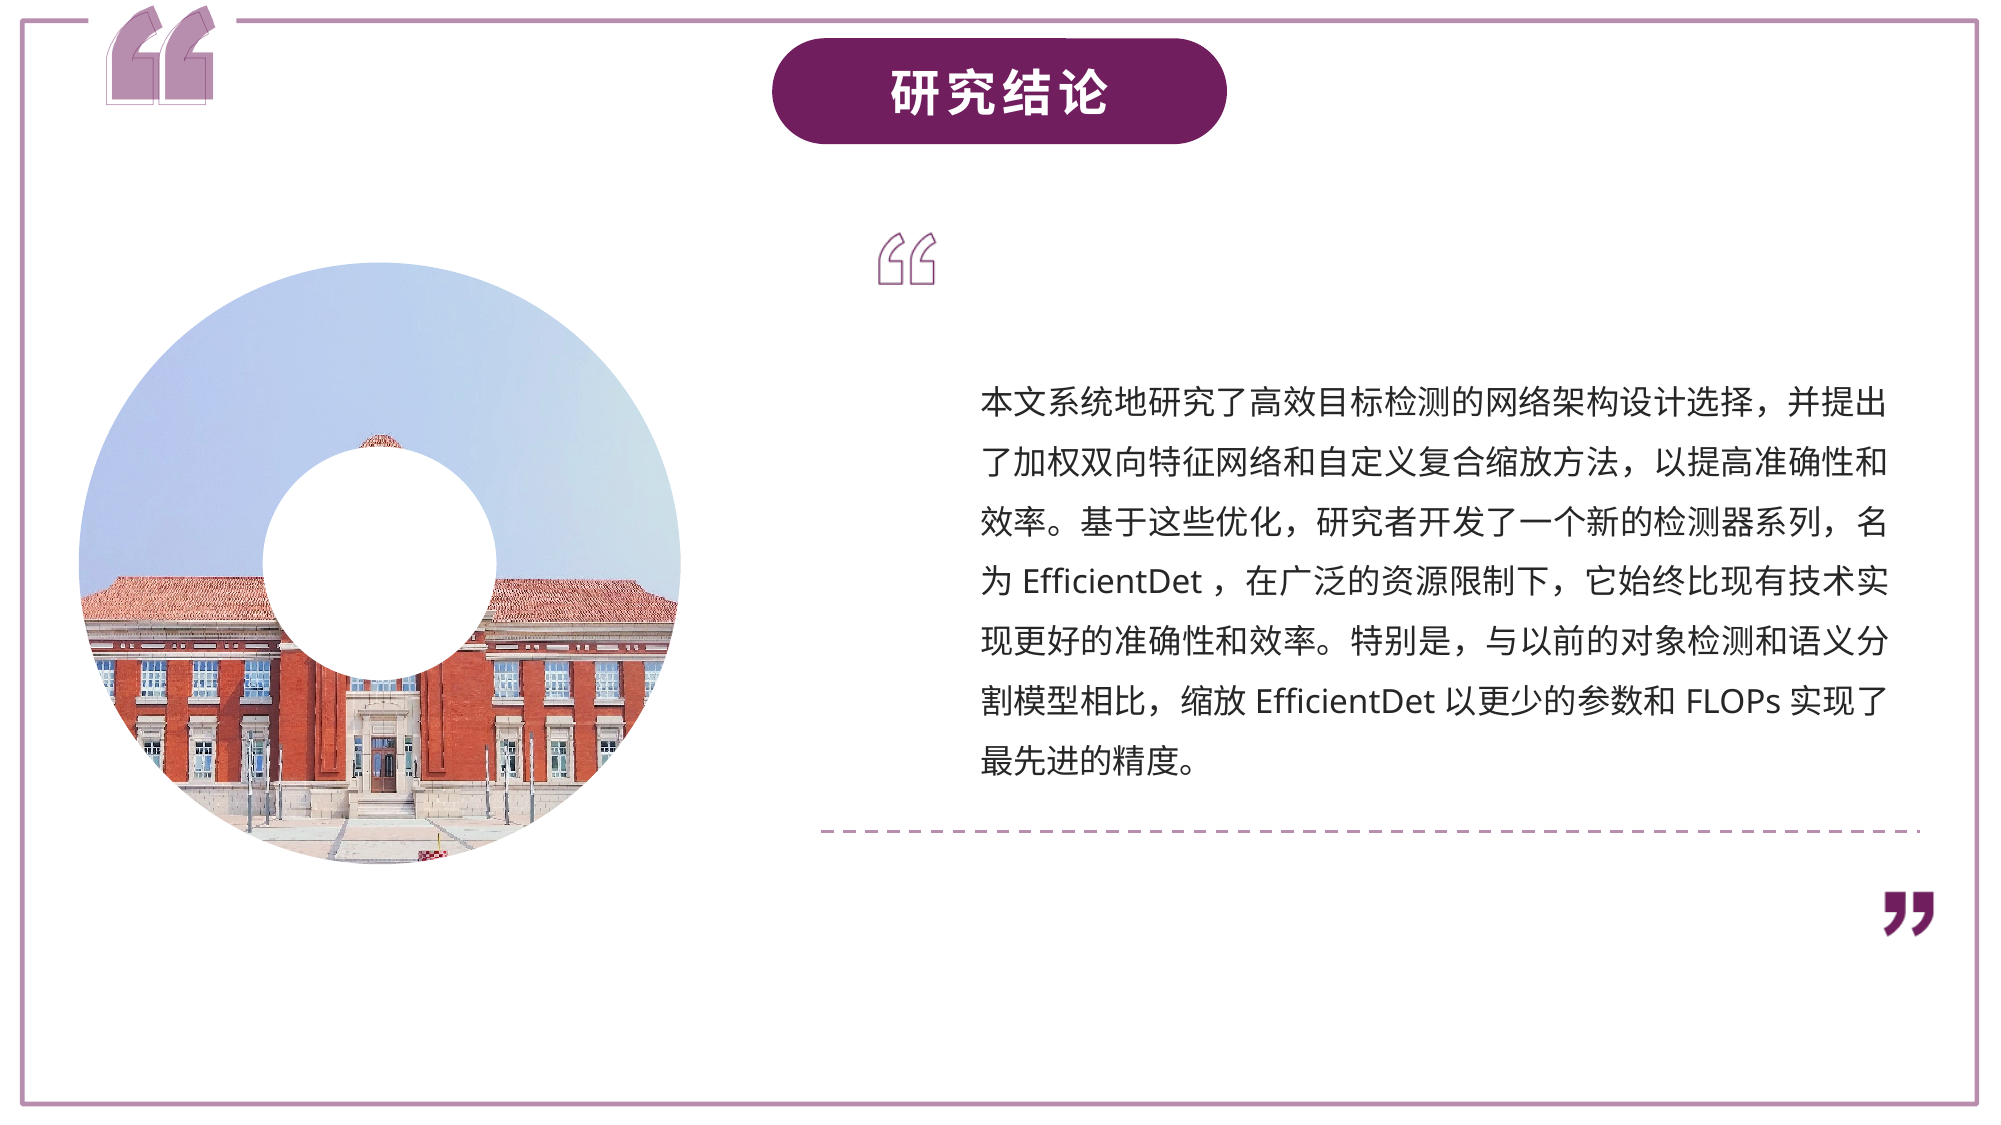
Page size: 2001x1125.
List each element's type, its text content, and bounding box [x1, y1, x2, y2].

text_box 研究结论 [772, 38, 1227, 145]
picture [88, 0, 237, 113]
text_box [671, 153, 2000, 1125]
text_box [77, 261, 671, 866]
